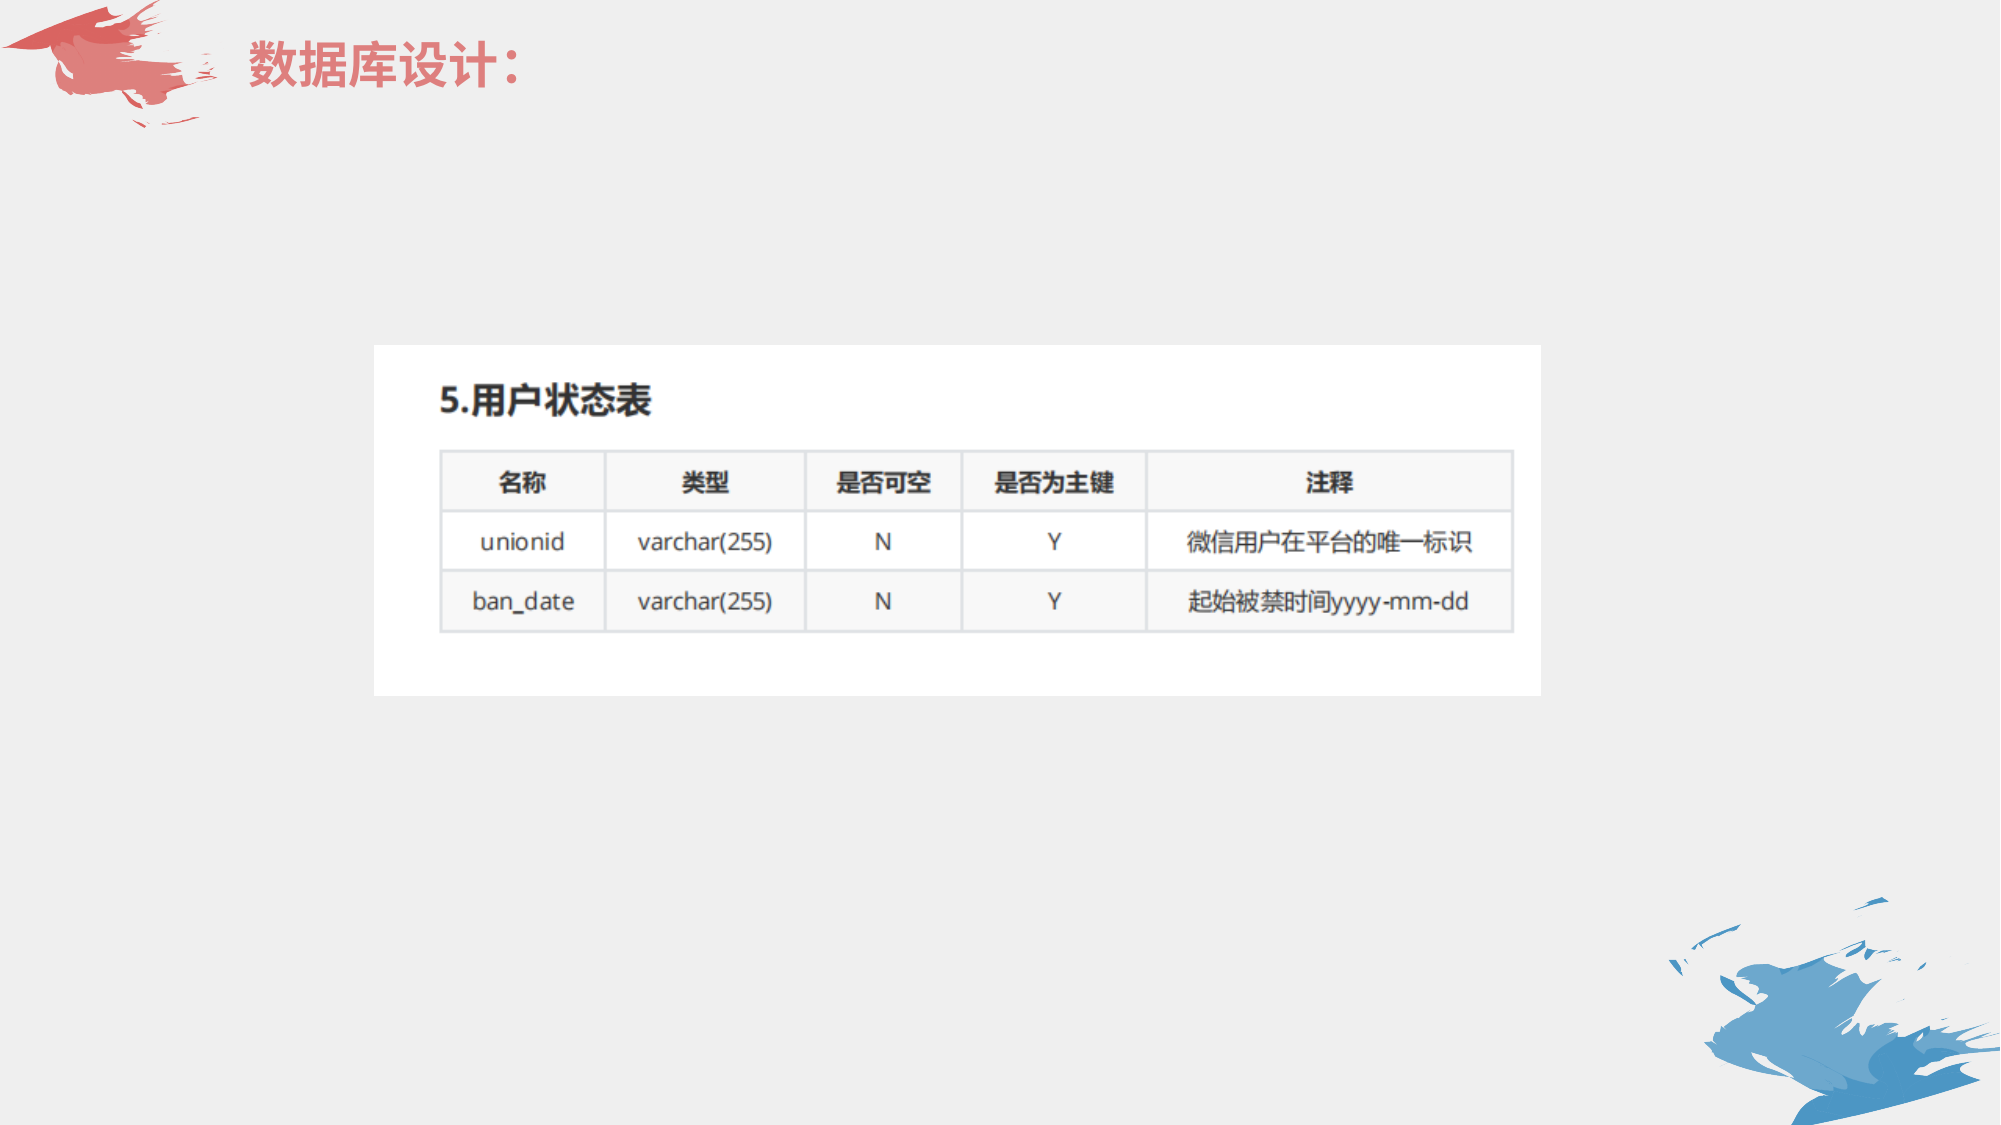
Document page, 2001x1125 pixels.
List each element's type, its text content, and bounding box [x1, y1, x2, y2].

picture [374, 345, 1541, 696]
text_box 数据库设计： [234, 25, 564, 101]
picture [0, 0, 224, 128]
picture [1668, 897, 2000, 1125]
